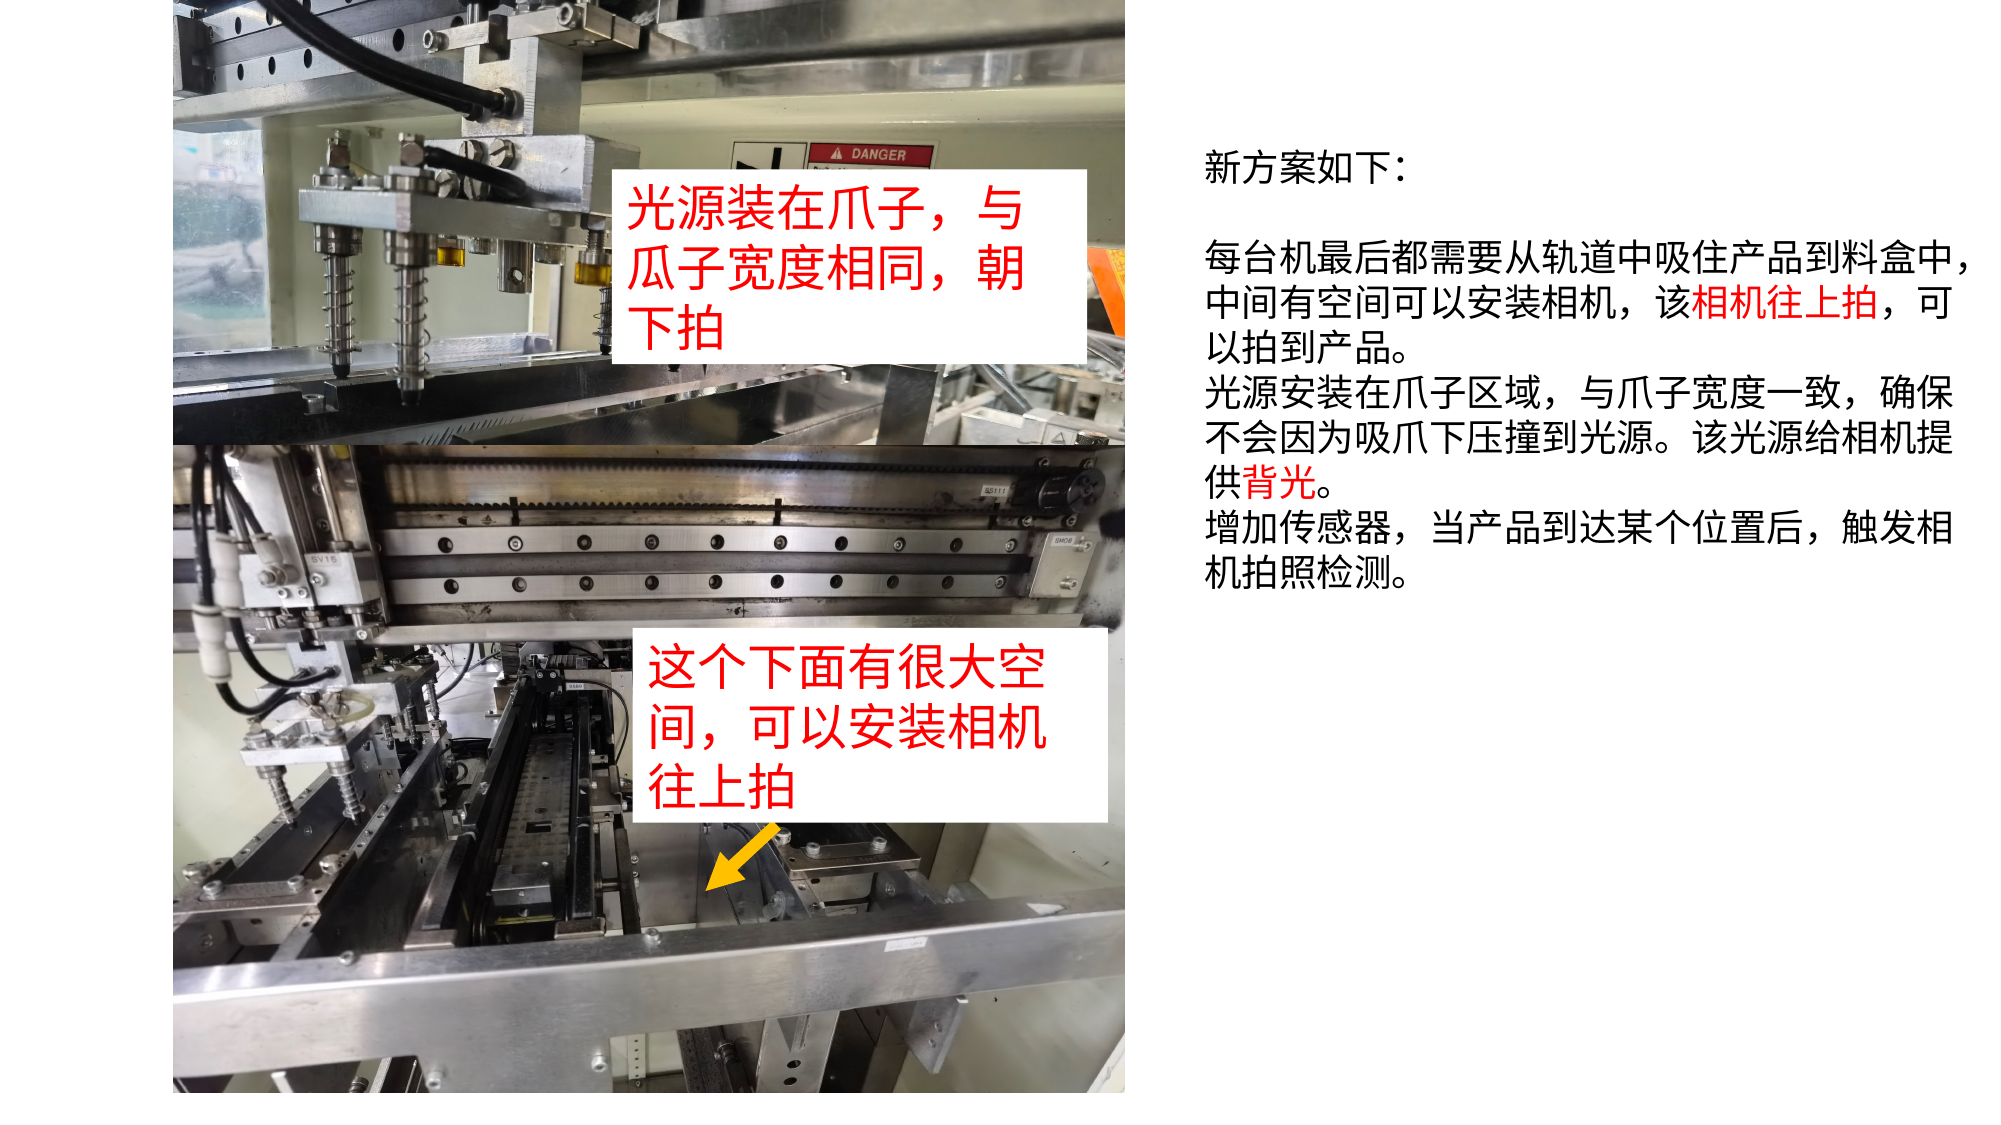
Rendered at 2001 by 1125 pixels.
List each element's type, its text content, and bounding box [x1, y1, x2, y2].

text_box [705, 824, 777, 891]
picture [173, 0, 1125, 1093]
text_box 新方案如下： 每台机最后都需要从轨道中吸住产品到料盒中，中间有空间可以安装相机，该相机往上拍，可以拍到产品。 光源安装在爪子区域，与爪子宽度一致，确保不会因为吸爪下压撞到光源。该光源给相机提供背光。 增加传感器，当产品到达某个位置后，触发相机拍照检测。 [1189, 136, 1974, 602]
